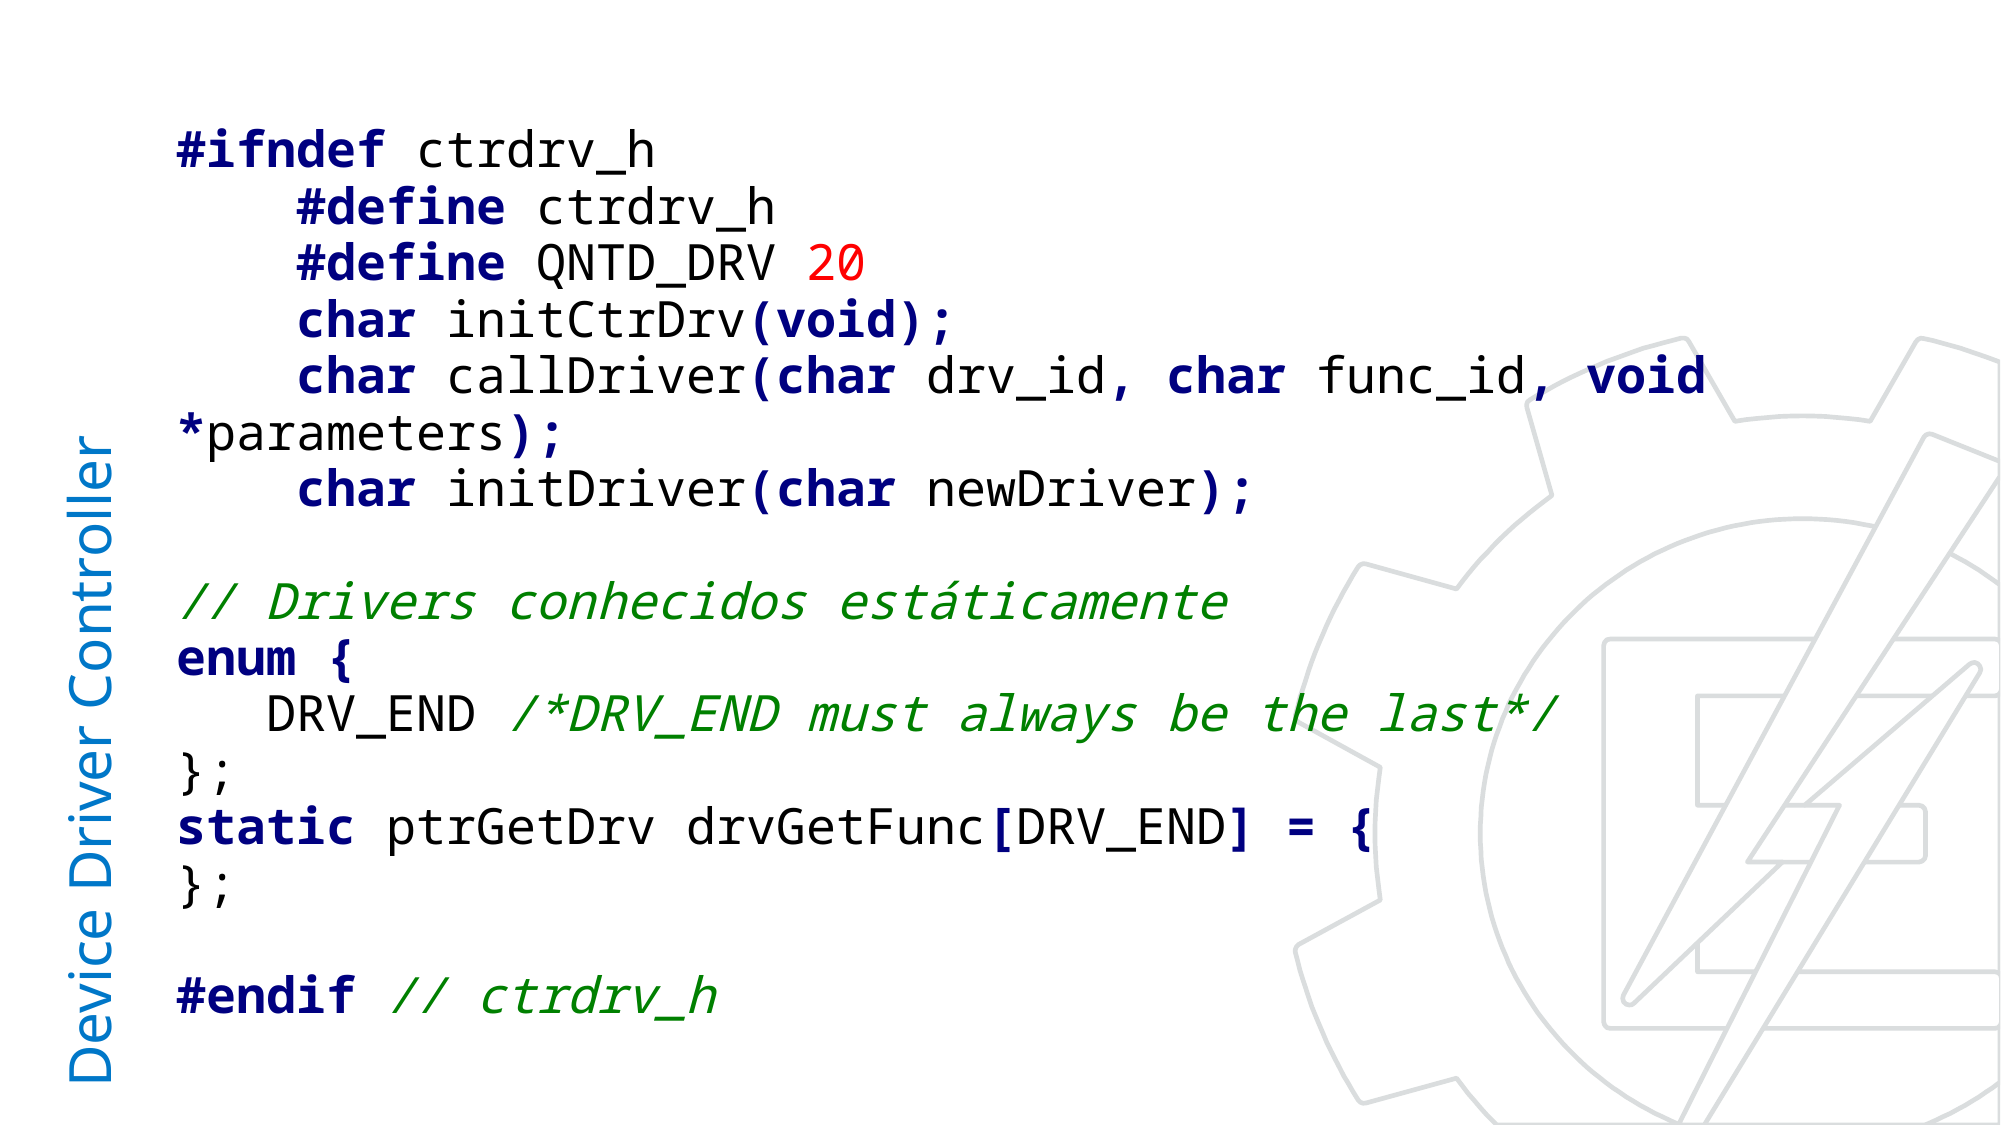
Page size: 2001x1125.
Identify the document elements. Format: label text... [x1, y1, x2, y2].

title Device Driver Controller [36, 42, 150, 1103]
list #ifndef ctrdrv_h #define ctrdrv_h #define QNTD_DRV 20 char initCtrDrv(void); char callDriver(char drv_id, char func_id, void *parameters); char initDriver(char newDriver); // Drivers conhecidos estáticamente enum { DRV_END /*DRV_END must always be the last*/ }; static ptrGetDrv drvGetFunc[DRV_END] = { }; #endif // ctrdrv_h [161, 42, 2000, 1103]
